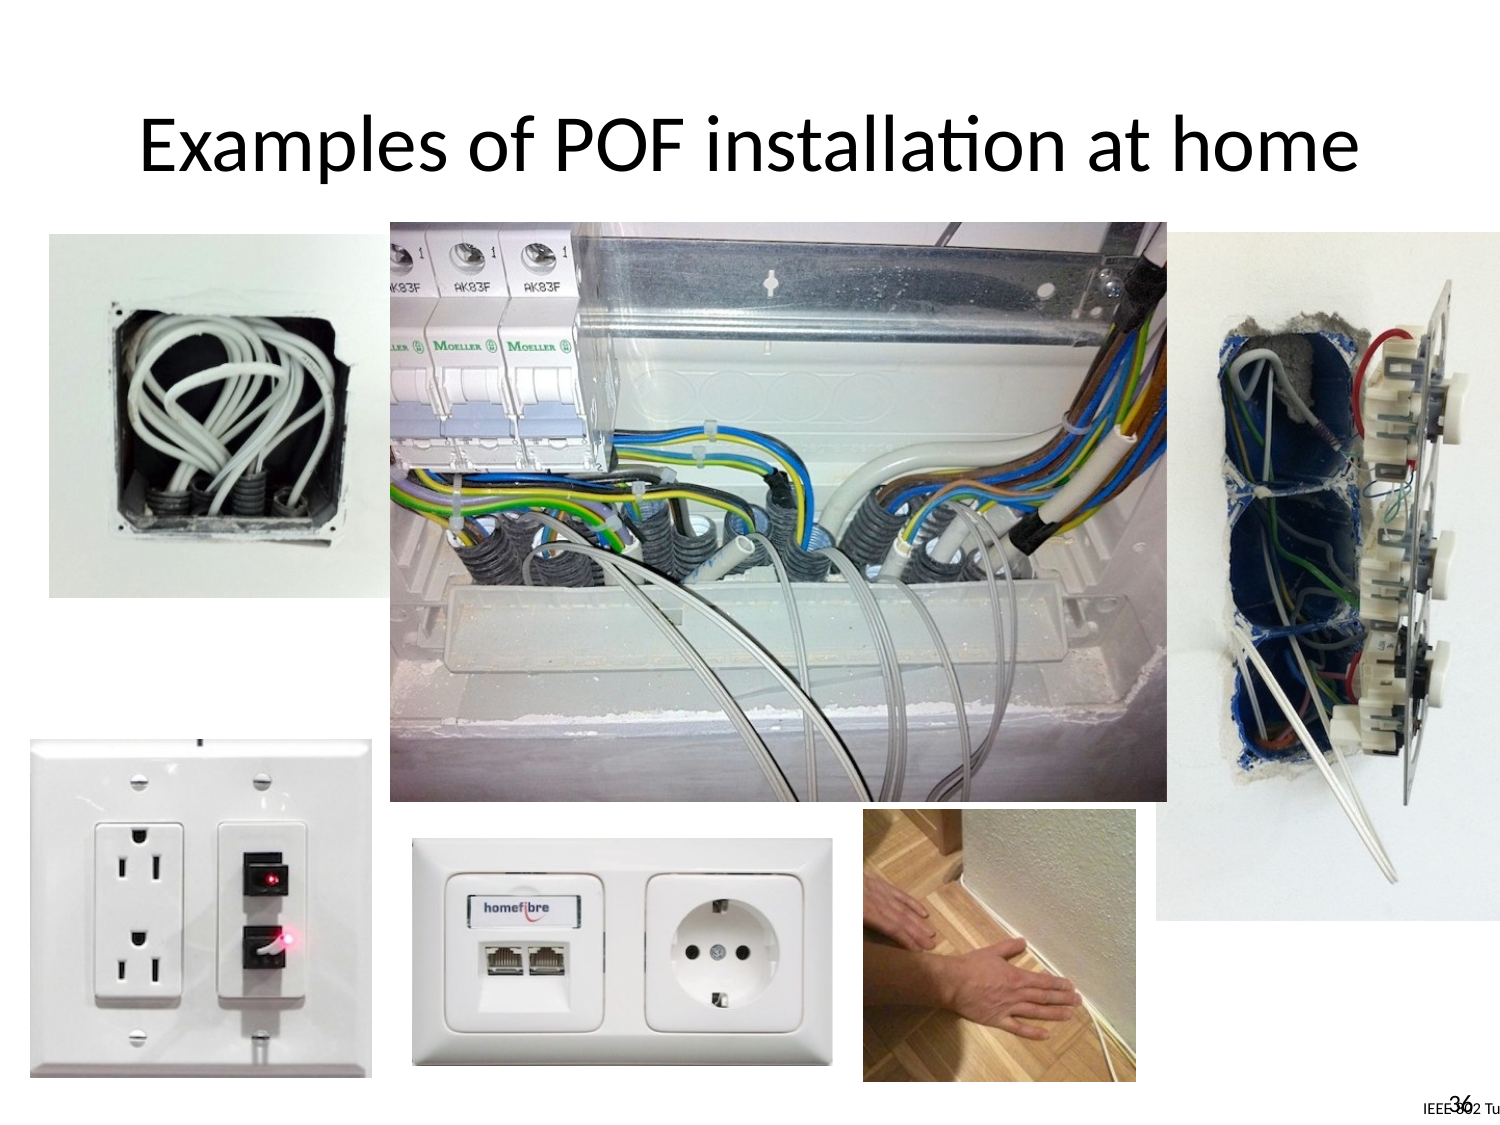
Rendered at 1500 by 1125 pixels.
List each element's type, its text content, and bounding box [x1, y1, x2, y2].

slide_number 36 [1327, 1079, 1482, 1125]
picture [863, 809, 1136, 1082]
picture [412, 838, 833, 1066]
picture [30, 739, 372, 1078]
title Examples of POF installation at home [74, 44, 1426, 232]
picture [49, 222, 1500, 921]
